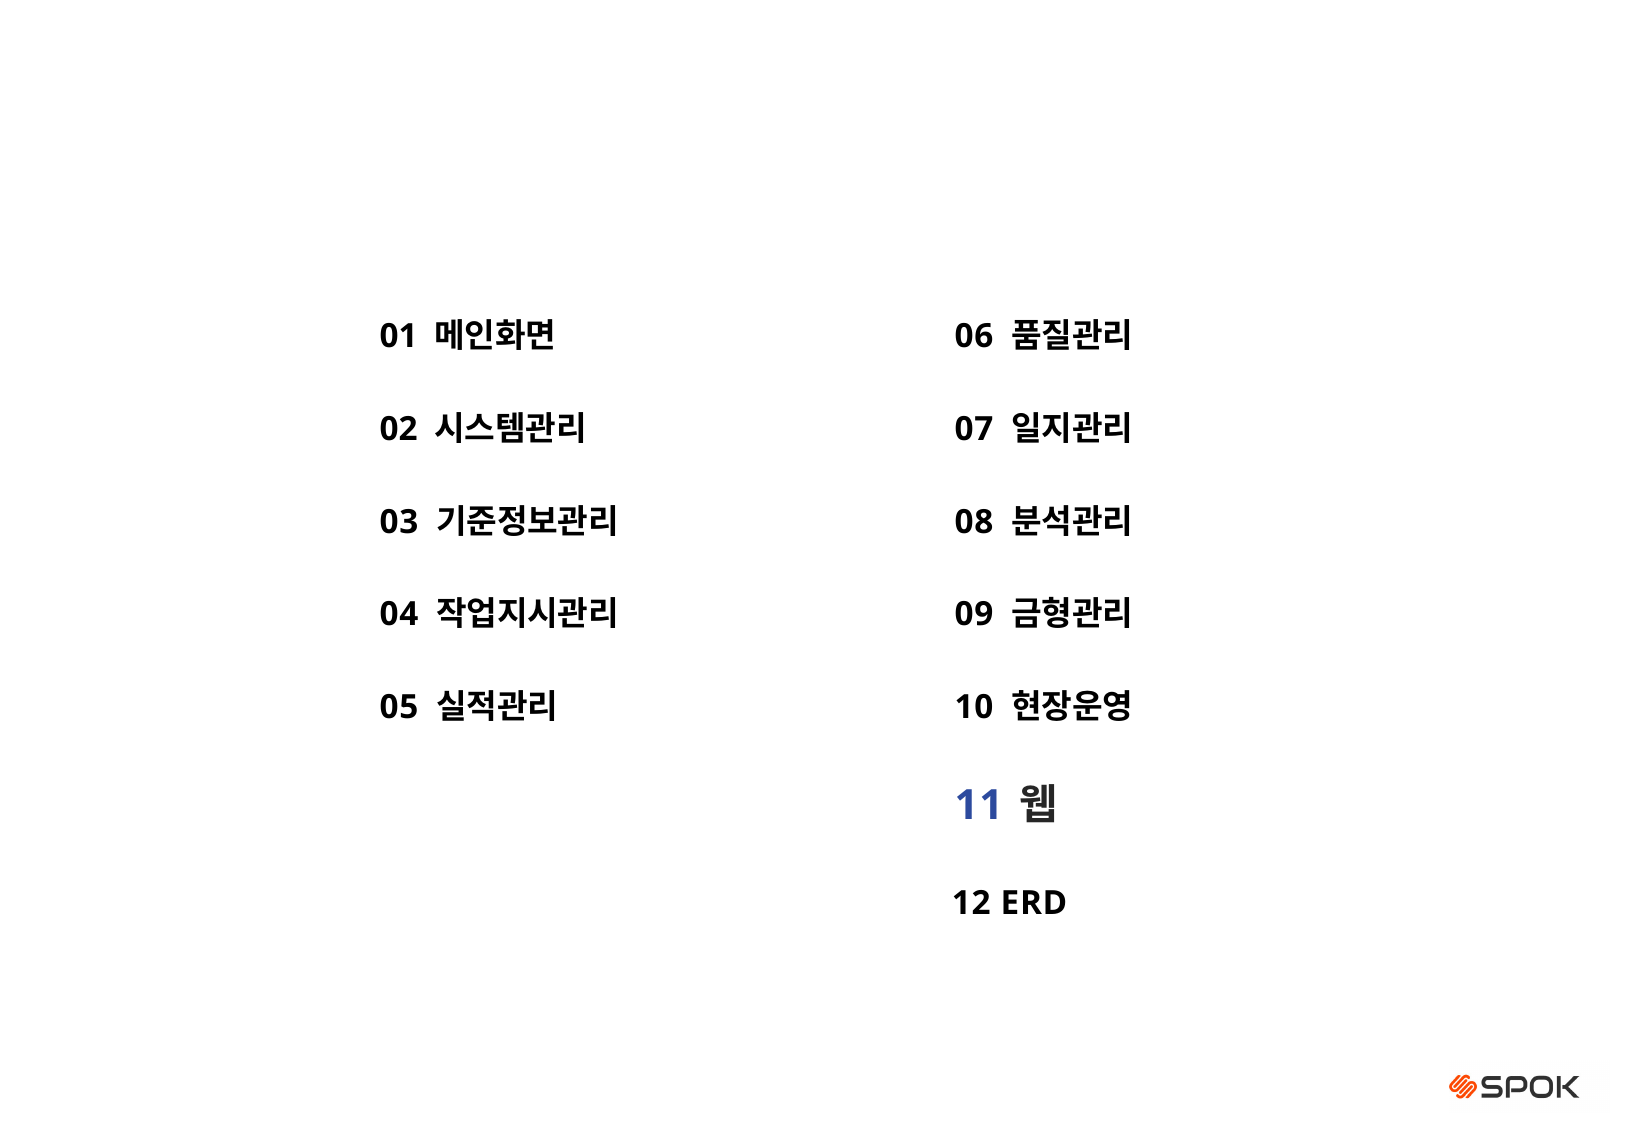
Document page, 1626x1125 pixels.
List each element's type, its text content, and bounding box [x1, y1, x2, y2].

text_box 02 시스템관리 [377, 405, 875, 447]
text_box 06 품질관리 [952, 312, 1450, 355]
picture [1449, 1060, 1610, 1114]
text_box 03 기준정보관리 [377, 498, 875, 540]
text_box 11 웹 [952, 776, 1450, 828]
text_box 05 실적관리 [377, 683, 875, 726]
text_box 01 메인화면 [377, 312, 875, 355]
text_box 04 작업지시관리 [377, 590, 875, 633]
text_box 09 금형관리 [952, 590, 1450, 633]
text_box 10 현장운영 [952, 683, 1450, 726]
text_box 07 일지관리 [952, 405, 1450, 447]
text_box 08 분석관리 [952, 498, 1450, 540]
text_box 12 ERD [950, 879, 1447, 921]
